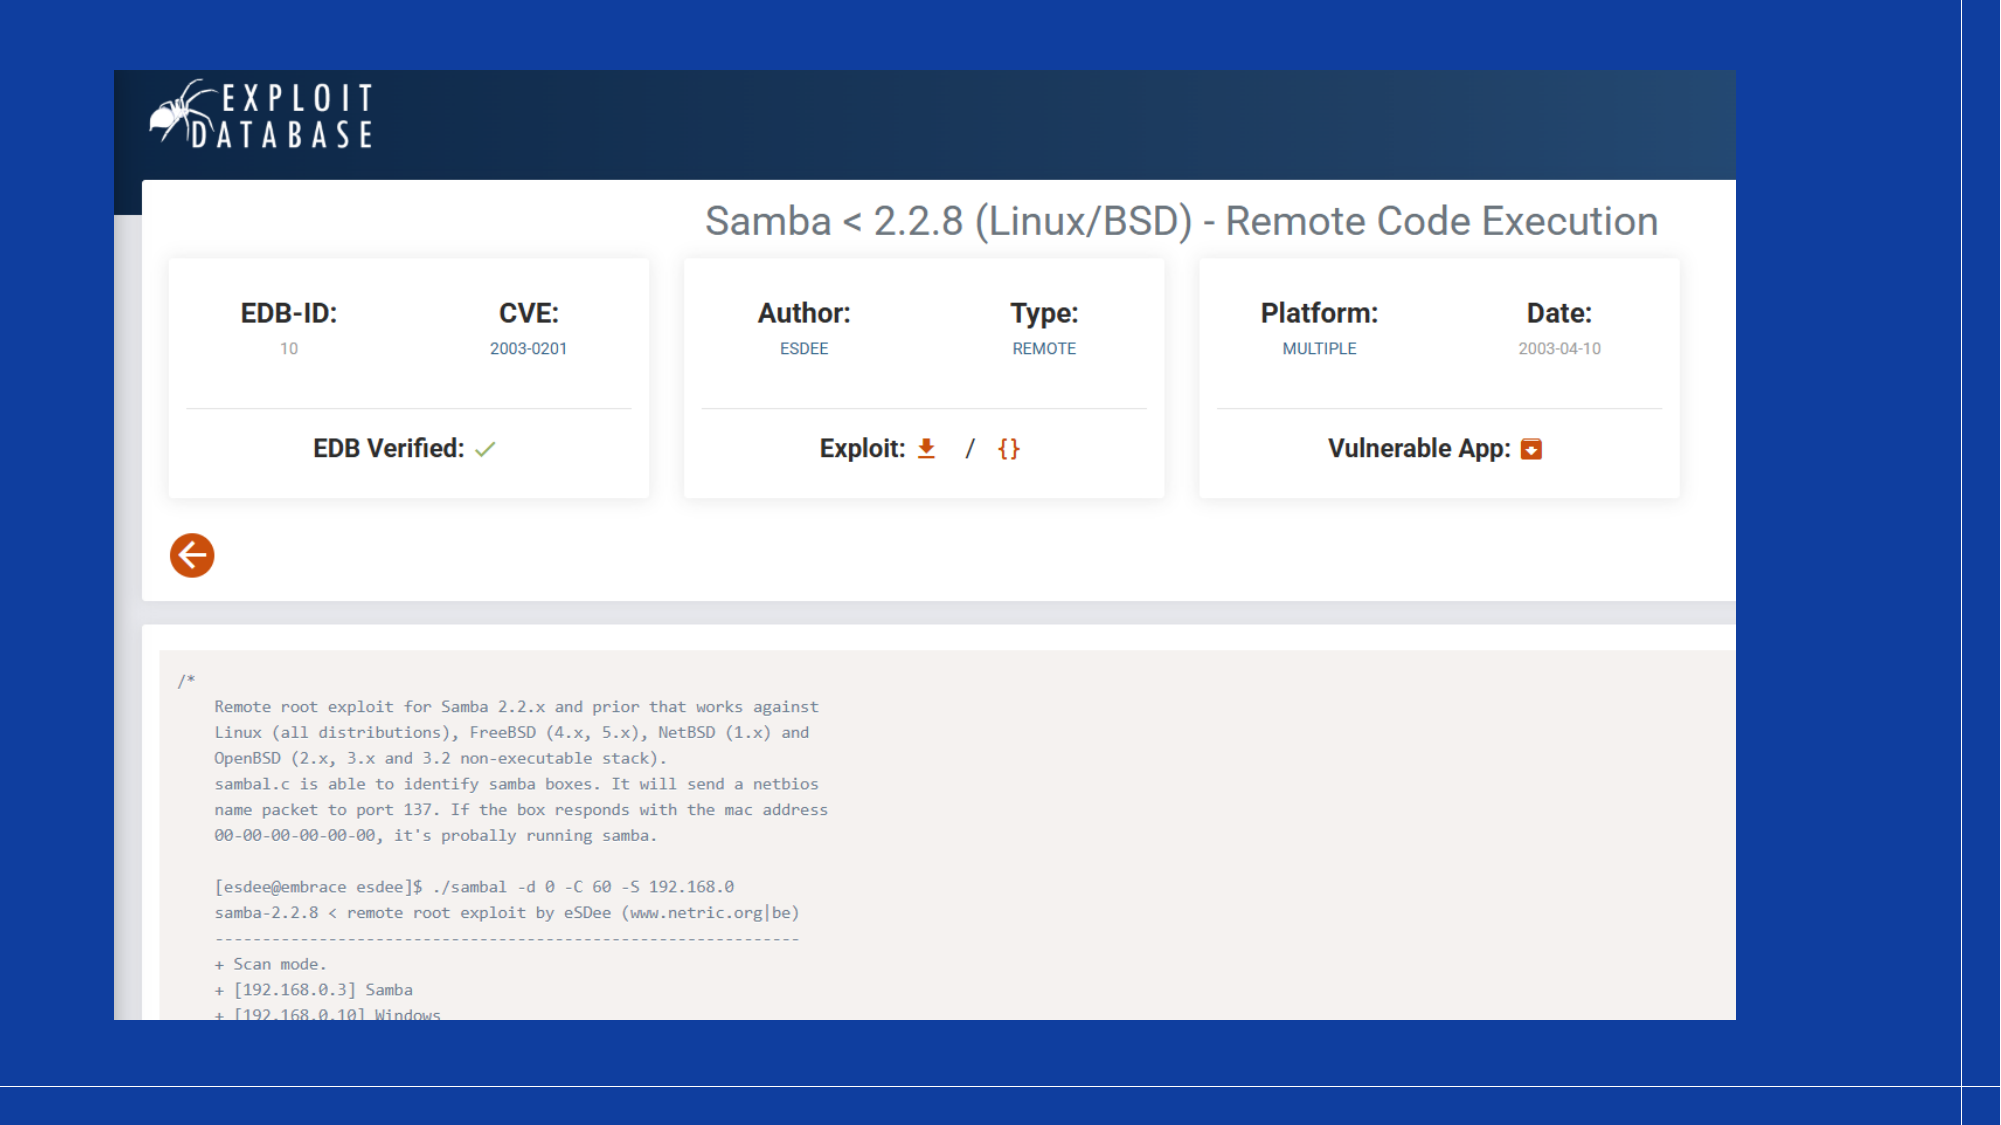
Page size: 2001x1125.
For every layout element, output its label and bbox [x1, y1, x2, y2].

picture [114, 70, 1736, 1020]
